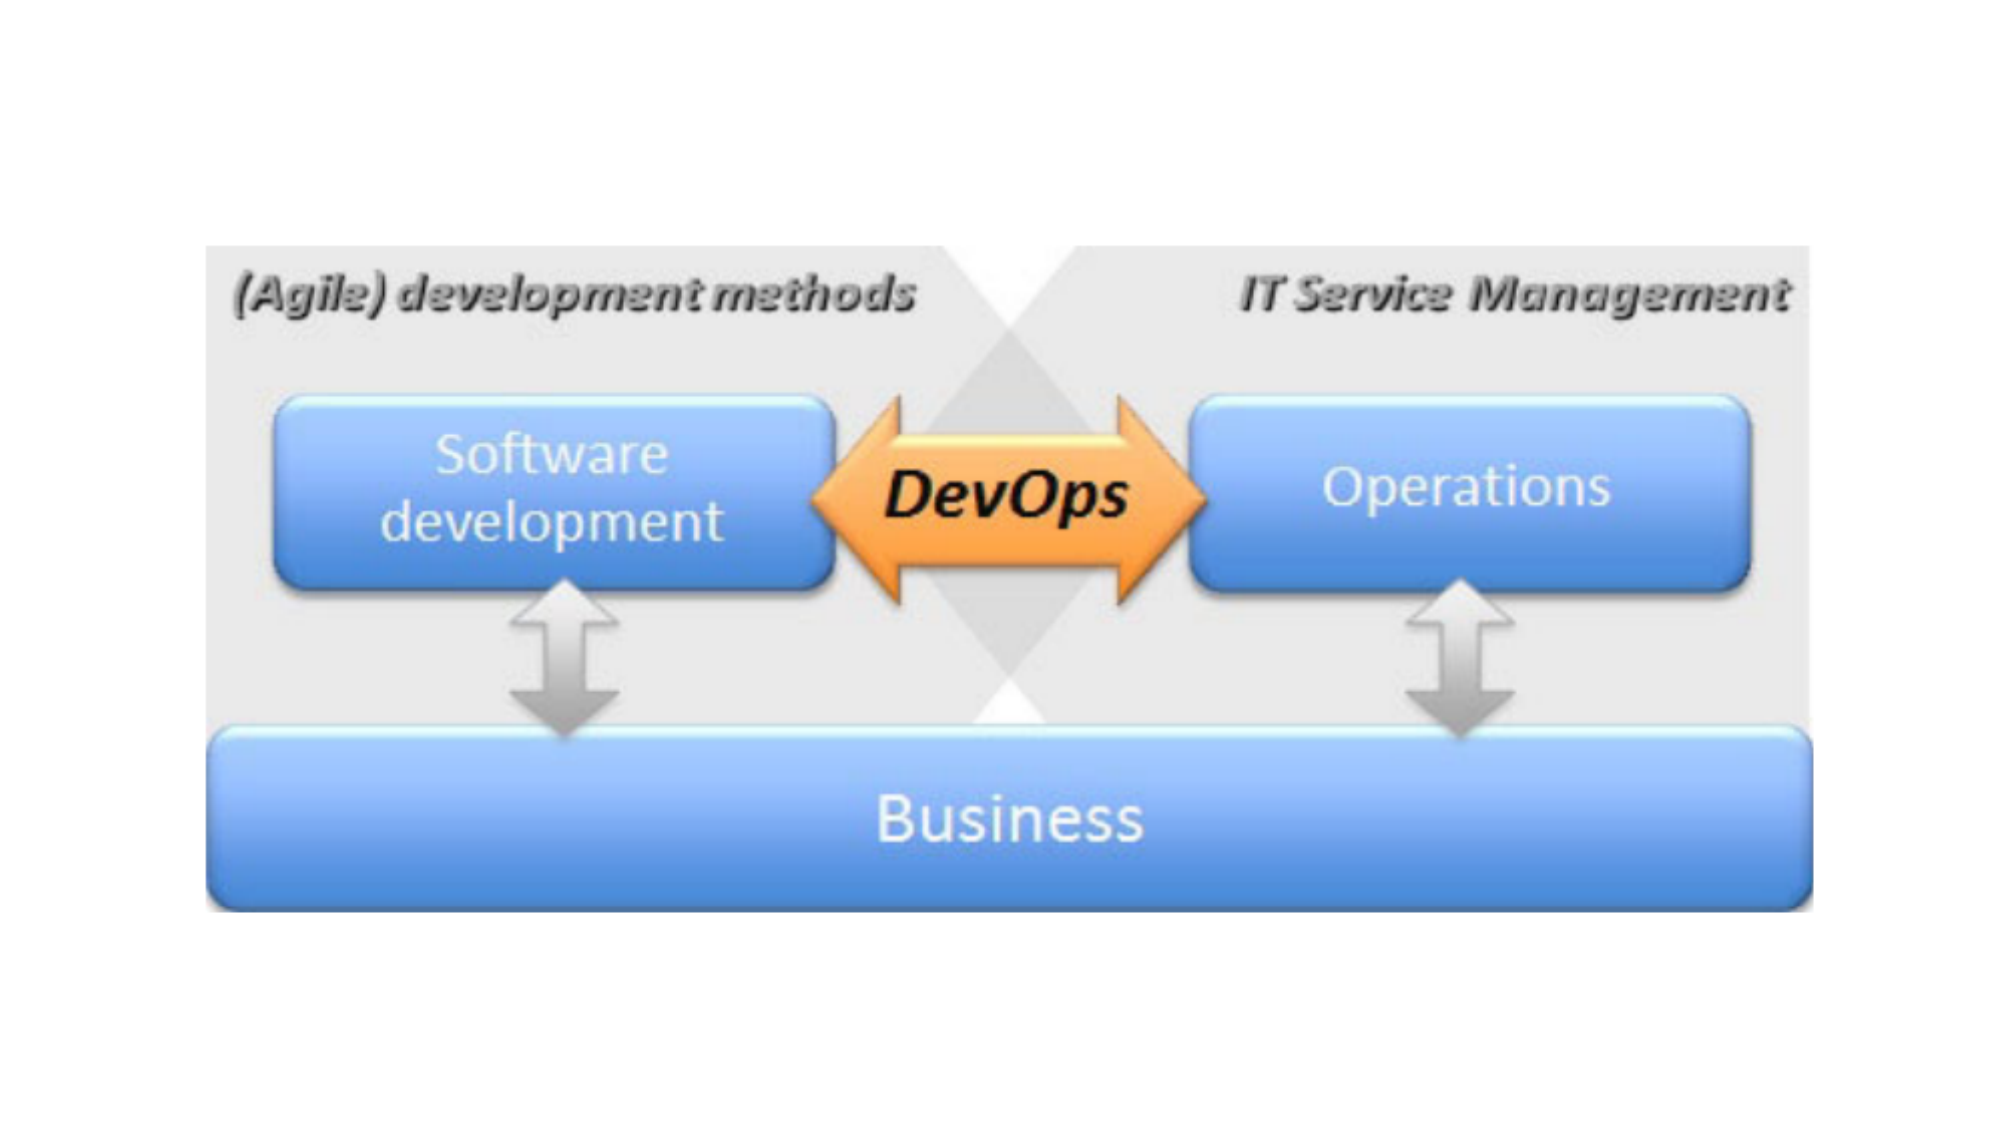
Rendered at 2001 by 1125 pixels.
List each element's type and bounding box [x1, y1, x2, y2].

list [86, 168, 1838, 933]
